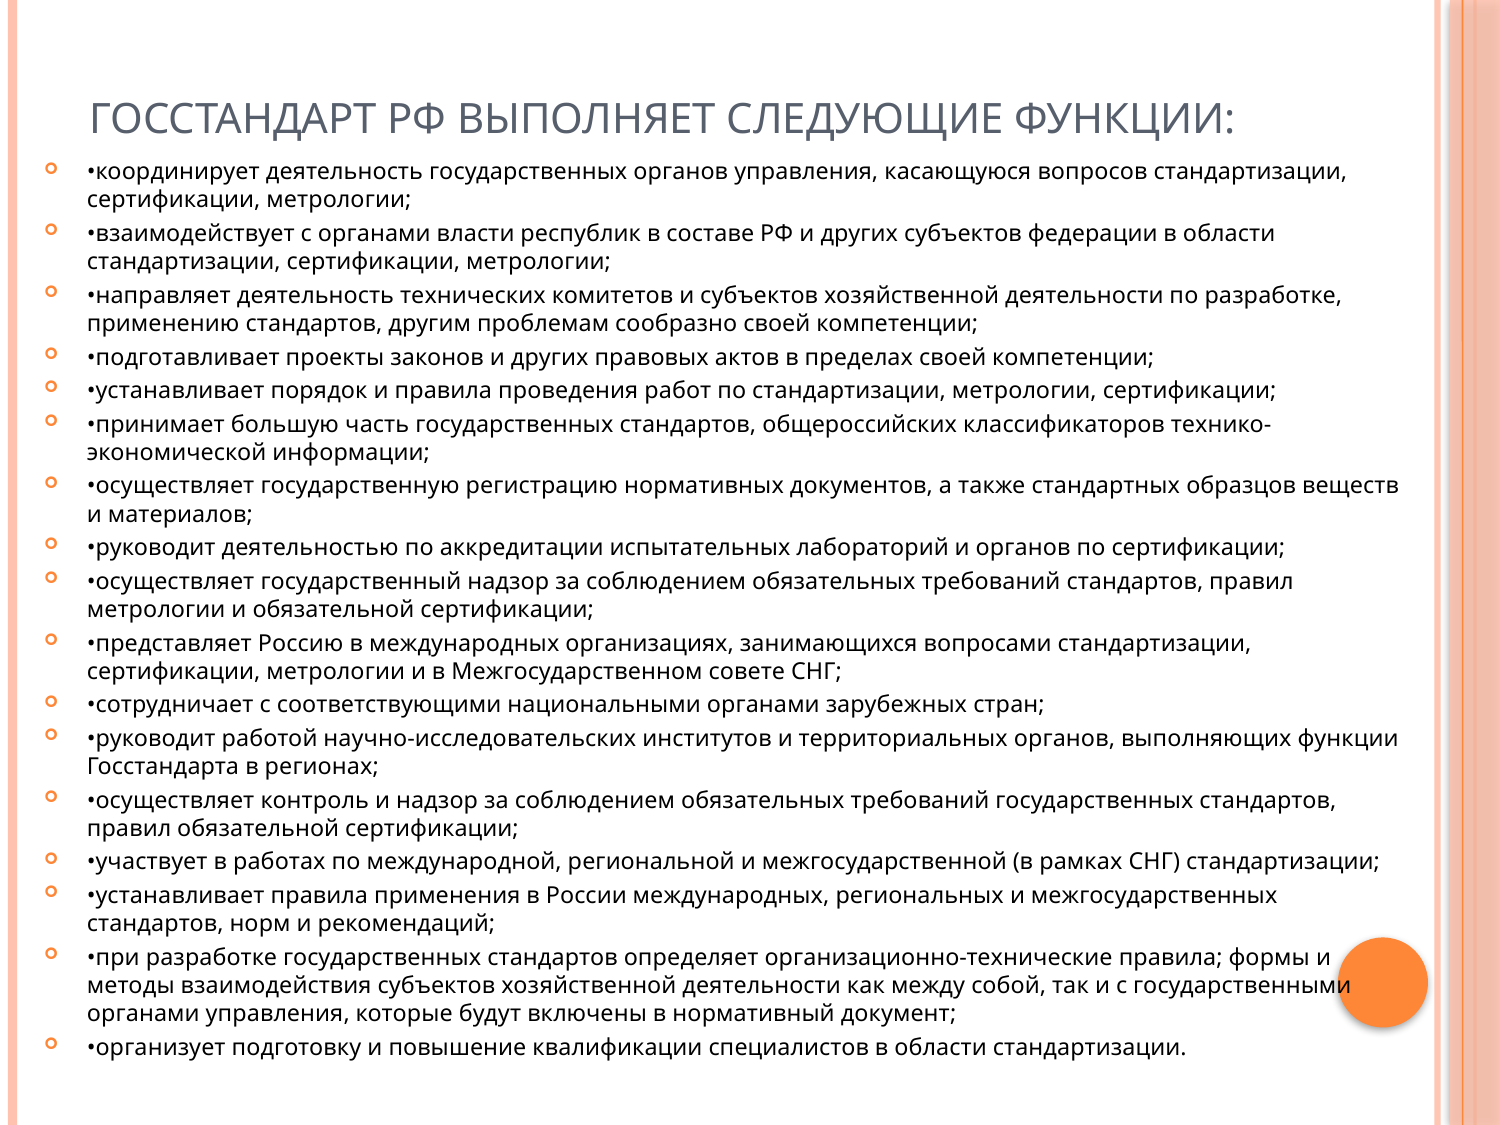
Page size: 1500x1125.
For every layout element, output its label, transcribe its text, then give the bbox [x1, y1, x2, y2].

list •координирует деятельность государственных органов управления, касающуюся вопросов стандартизации, сертификации, метрологии; •взаимодействует с органами власти республик в составе РФ и других субъектов федерации в области стандартизации, сертификации, метрологии; •направляет деятельность технических комитетов и субъектов хозяйственной деятельности по разработке, применению стандартов, другим проблемам сообразно своей компетенции; •подготавливает проекты законов и других правовых актов в пределах своей компетенции; •устанавливает порядок и правила проведения работ по стандартизации, метрологии, сертификации; •принимает большую часть государственных стандартов, общероссийских классификаторов технико-экономической информации; •осуществляет государственную регистрацию нормативных документов, а также стандартных образцов веществ и материалов; •руководит деятельностью по аккредитации испытательных лабораторий и органов по сертификации; •осуществляет государственный надзор за соблюдением обязательных требований стандартов, правил метрологии и обязательной сертификации; •представляет Россию в международных организациях, занимающихся вопросами стандартизации, сертификации, метрологии и в Межгосударственном совете СНГ; •сотрудничает с соответствующими национальными органами зарубежных стран; •руководит работой научно-исследовательских институтов и территориальных органов, выполняющих функции Госстандарта в регионах; •осуществляет контроль и надзор за соблюдением обязательных требований государственных стандартов, правил обязательной сертификации; •участвует в работах по международной, региональной и межгосударственной (в рамках СНГ) стандартизации; •устанавливает правила применения в России международных, региональных и межгосударственных стандартов, норм и рекомендаций; •при разработке государственных стандартов определяет организационно-технические правила; формы и методы взаимодействия субъектов хозяйственной деятельности как между собой, так и с государственными органами управления, которые будут включены в нормативный документ; •организует подготовку и повышение квалификации специалистов в области стандартизации. [29, 149, 1424, 1106]
title Госстандарт РФ выполняет следующие функции: [75, 45, 1300, 149]
